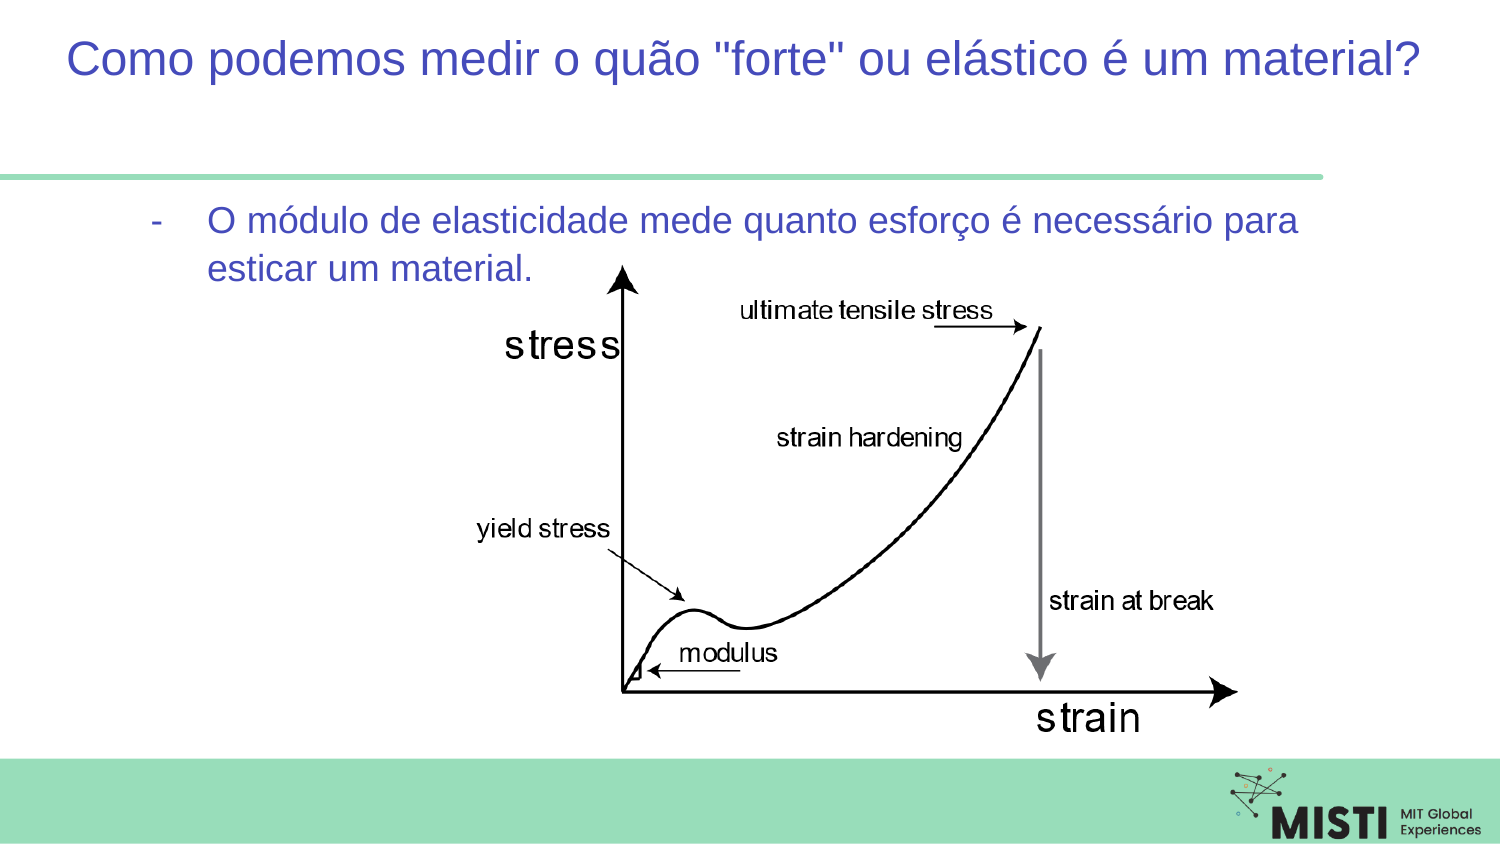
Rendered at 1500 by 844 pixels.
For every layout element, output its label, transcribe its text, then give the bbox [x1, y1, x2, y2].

text_box [0, 758, 1213, 844]
picture [476, 264, 1238, 745]
title Como podemos medir o quão "forte" ou elástico é um material? [51, 8, 1449, 103]
list O módulo de elasticidade mede quanto esforço é necessário para esticar um material. [116, 177, 1383, 731]
picture [1215, 758, 1500, 844]
